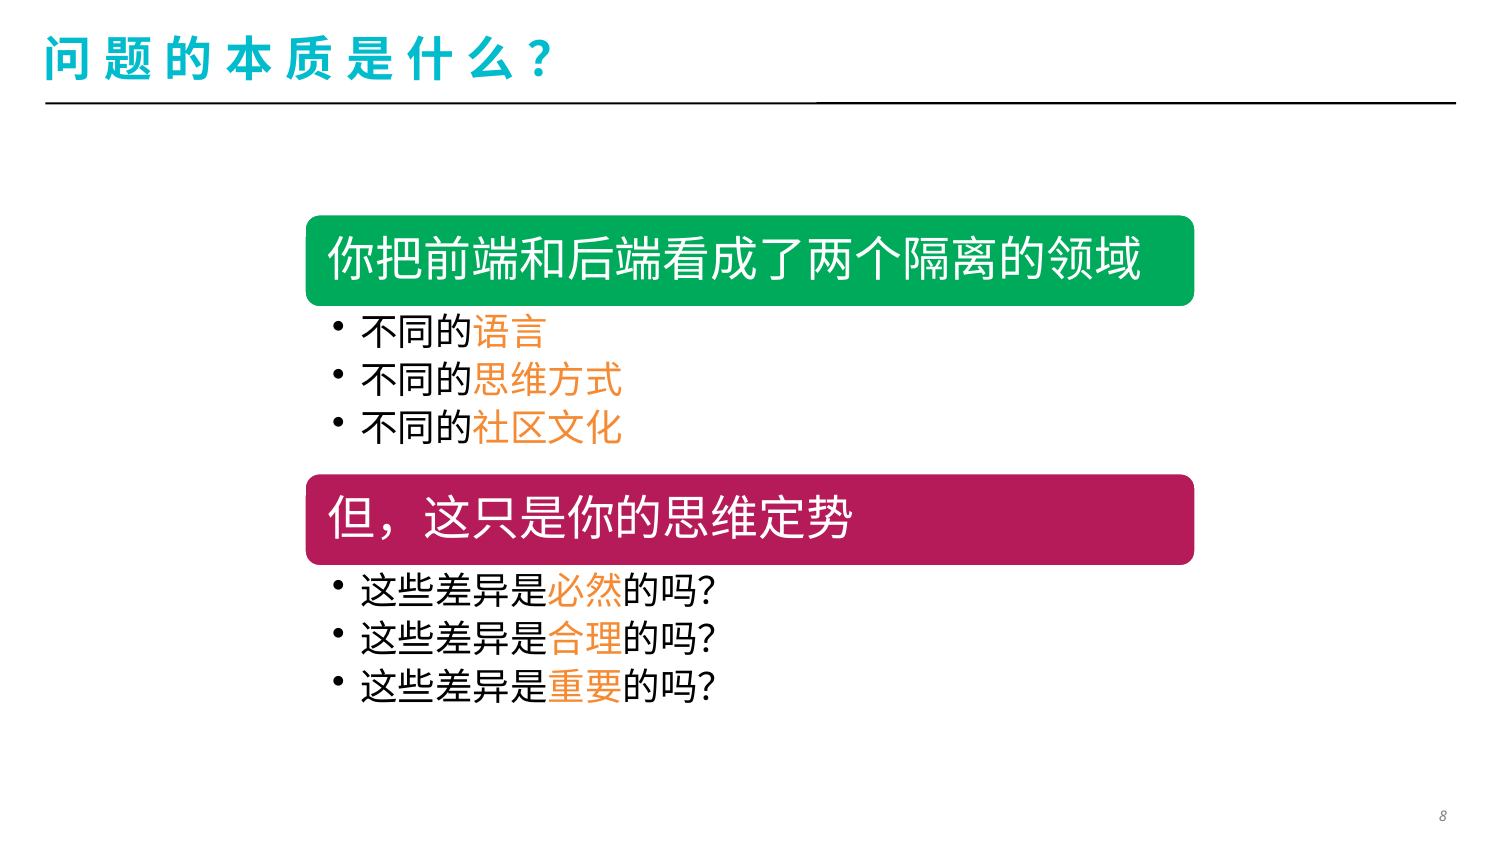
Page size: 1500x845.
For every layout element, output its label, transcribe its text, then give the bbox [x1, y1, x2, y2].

title 问题的本质是什么？ [43, 26, 1457, 89]
slide_number 8 [1425, 801, 1457, 827]
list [303, 209, 1197, 736]
